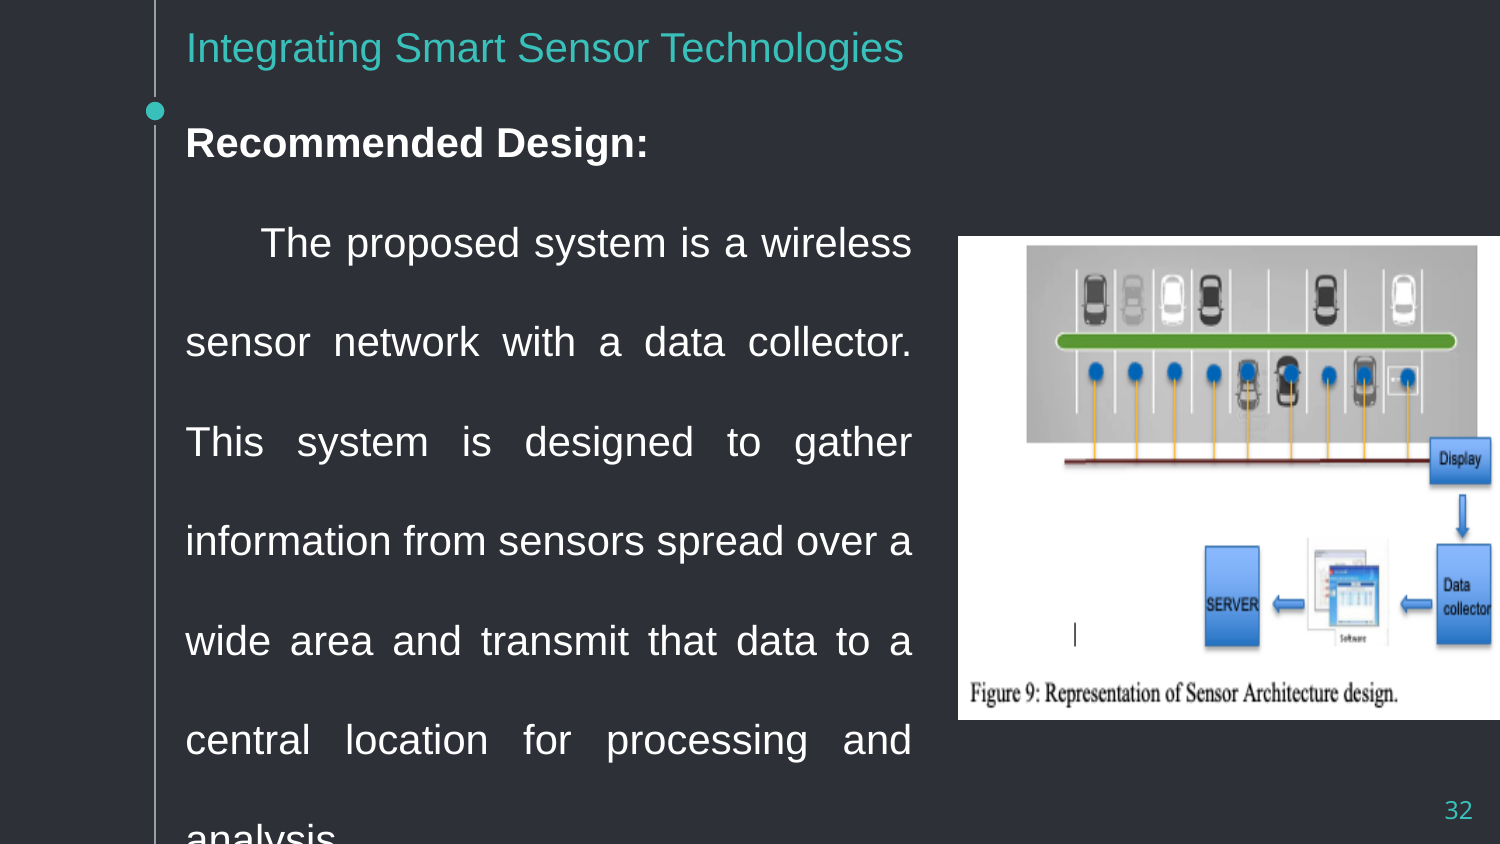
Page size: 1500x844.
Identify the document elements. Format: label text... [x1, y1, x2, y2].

text_box Recommended Design: The proposed system is a wireless sensor network with a data collector. This system is designed to gather information from sensors spread over a wide area and transmit that data to a central location for processing and analysis. [170, 59, 928, 844]
picture [958, 236, 1500, 720]
title Integrating Smart Sensor Technologies [170, 23, 994, 86]
slide_number 32 [1398, 779, 1489, 832]
